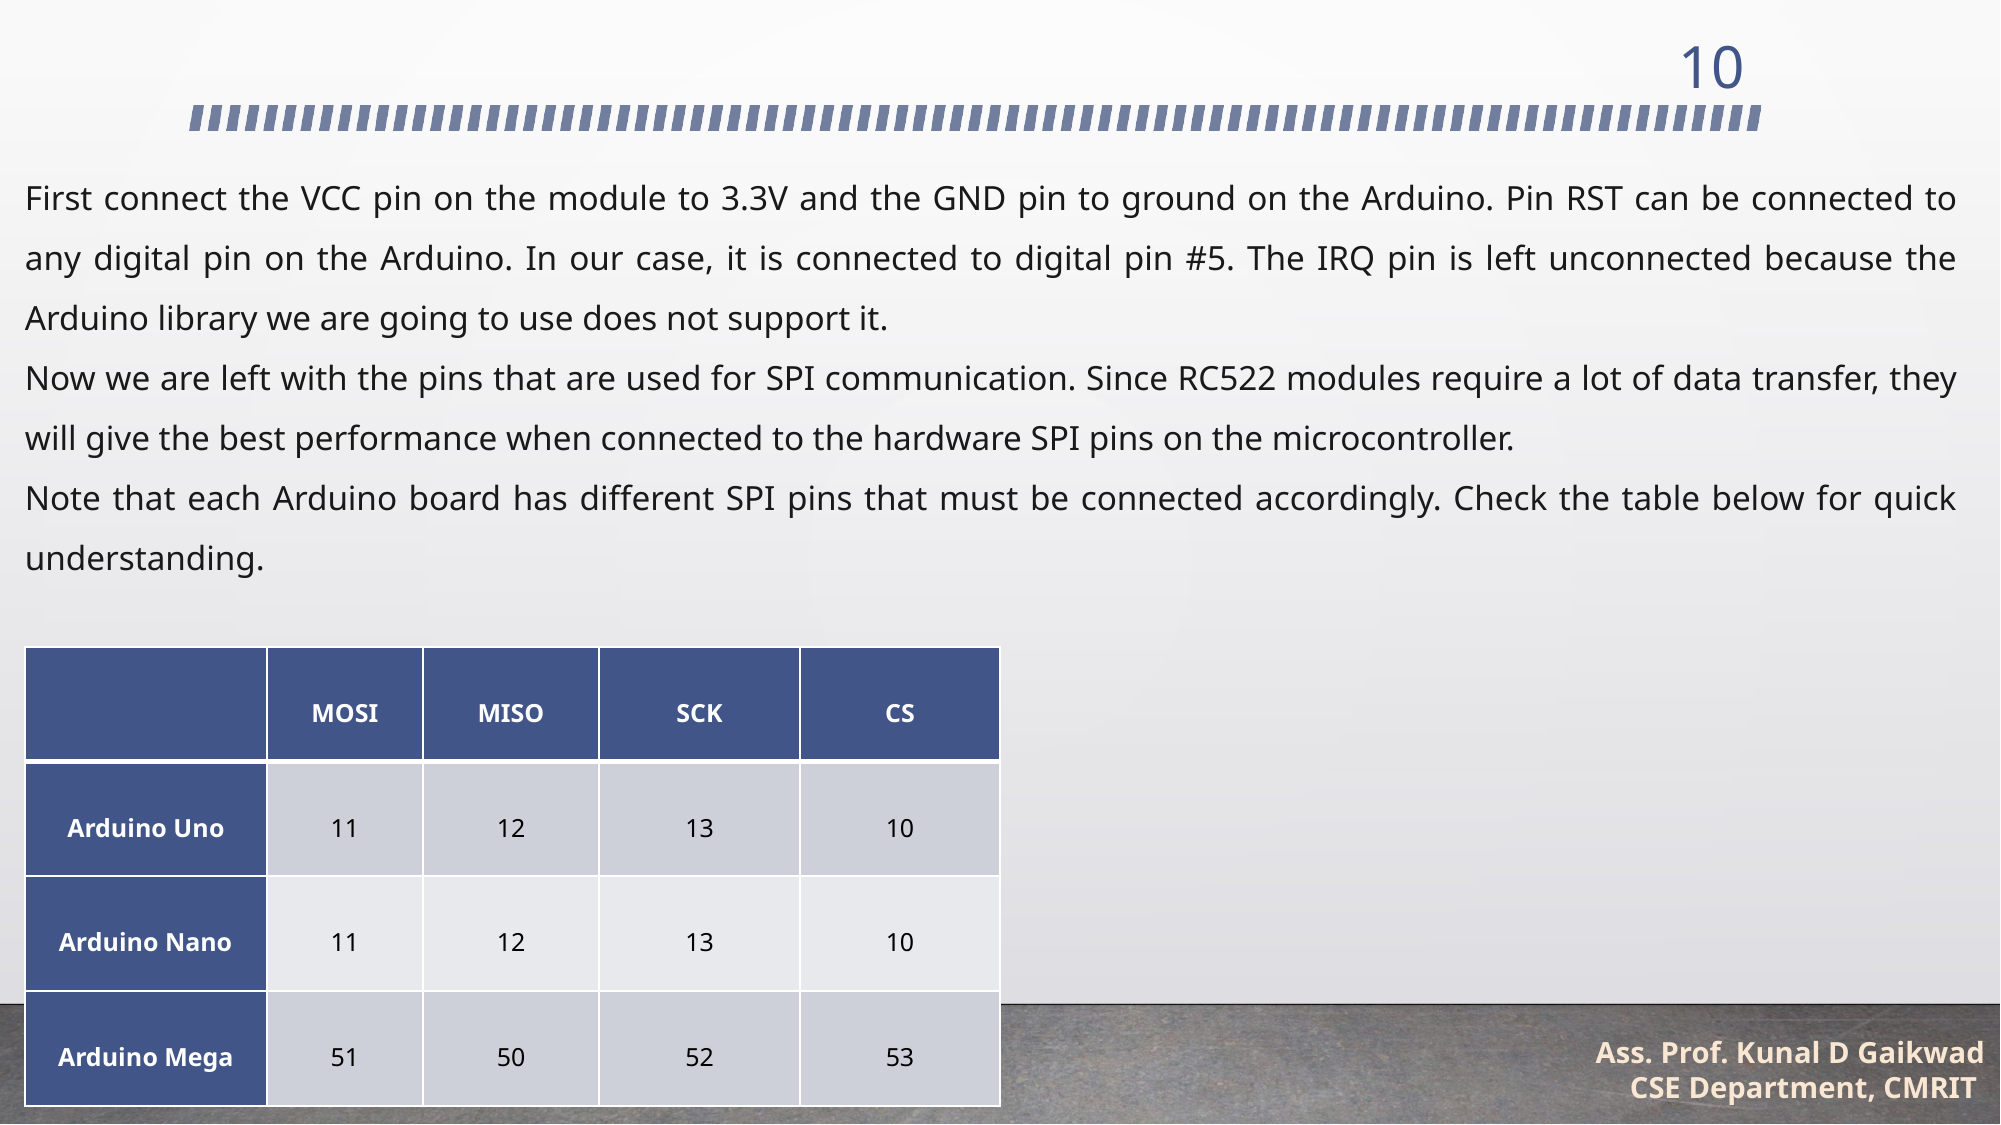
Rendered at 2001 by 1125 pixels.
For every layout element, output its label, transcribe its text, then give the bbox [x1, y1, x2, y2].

table_cell 11 [268, 877, 422, 990]
table_header CS [801, 648, 999, 759]
table_cell Arduino Mega [26, 992, 266, 1105]
table_cell 10 [801, 764, 999, 875]
table_cell 11 [268, 764, 422, 875]
table_cell 13 [600, 764, 799, 875]
table_cell 12 [424, 877, 598, 990]
table_cell 10 [801, 877, 999, 990]
table_cell Arduino Nano [26, 877, 266, 990]
table_header MOSI [268, 648, 422, 759]
table_header MISO [424, 648, 598, 759]
table_cell 50 [424, 992, 598, 1105]
picture [0, 1004, 2000, 1124]
table_cell 12 [424, 764, 598, 875]
table_header SCK [600, 648, 799, 759]
table_cell 13 [600, 877, 799, 990]
table_cell 53 [801, 992, 999, 1105]
text_box Ass. Prof. Kunal D Gaikwad CSE Department, CMRIT [1188, 1026, 2000, 1125]
table_cell Arduino Uno [26, 764, 266, 875]
table_cell 52 [600, 992, 799, 1105]
slide_number 10 [1626, 22, 1760, 106]
table_header [26, 648, 266, 759]
table_cell 51 [268, 992, 422, 1105]
text_box First connect the VCC pin on the module to 3.3V and the GND pin to ground on the Arduino. Pin RST can be connected to any digital pin on the Arduino. In our case, it is connected to digital pin #5. The IRQ pin is left unconnected because the Arduino library we are going to use does not support it. Now we are left with the pins that are used for SPI communication. Since RC522 modules require a lot of data transfer, they will give the best performance when connected to the hardware SPI pins on the microcontroller. Note that each Arduino board has different SPI pins that must be connected accordingly. Check the table below for quick understanding. [10, 149, 1975, 584]
